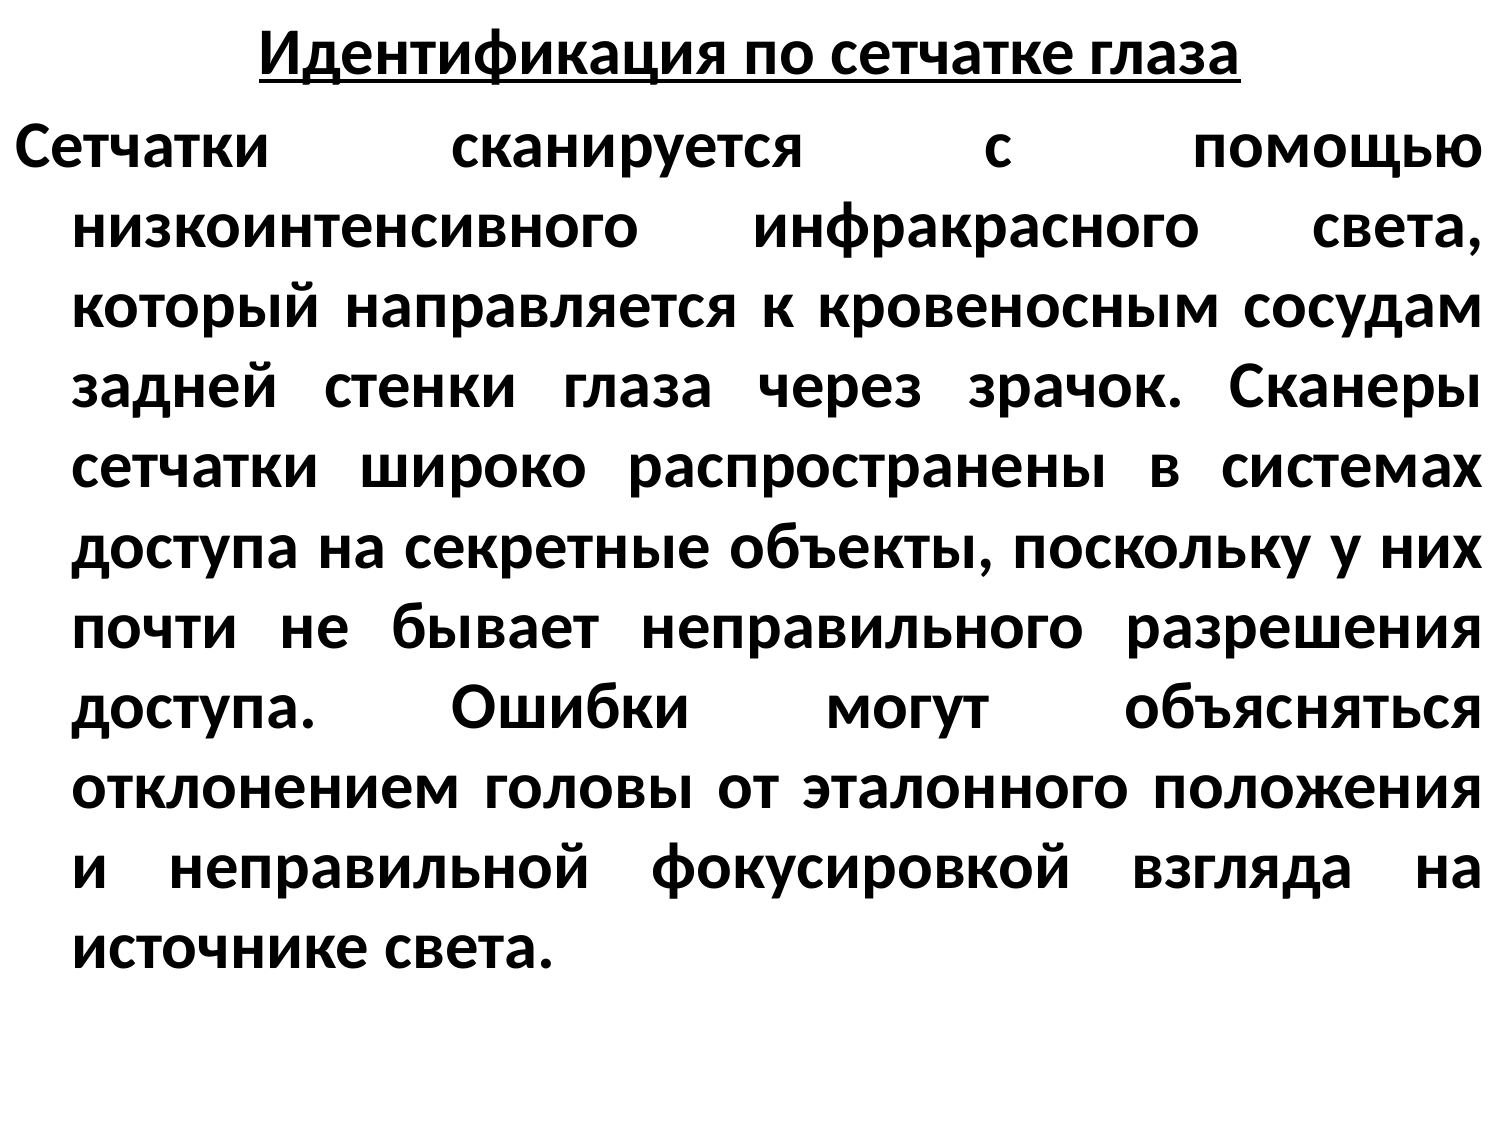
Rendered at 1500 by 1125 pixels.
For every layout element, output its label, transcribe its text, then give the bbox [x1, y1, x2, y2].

list Идентификация по сетчатке глаза Сетчатки сканируется с помощью низкоинтенсивного инфракрасного света, который направляется к кровеносным сосудам задней стенки глаза через зрачок. Сканеры сетчатки широко распространены в системах доступа на секретные объекты, поскольку у них почти не бывает неправильного разрешения доступа. Ошибки могут объясняться отклонением головы от эталонного положения и неправильной фокусировкой взгляда на источнике света. [0, 0, 1500, 1125]
